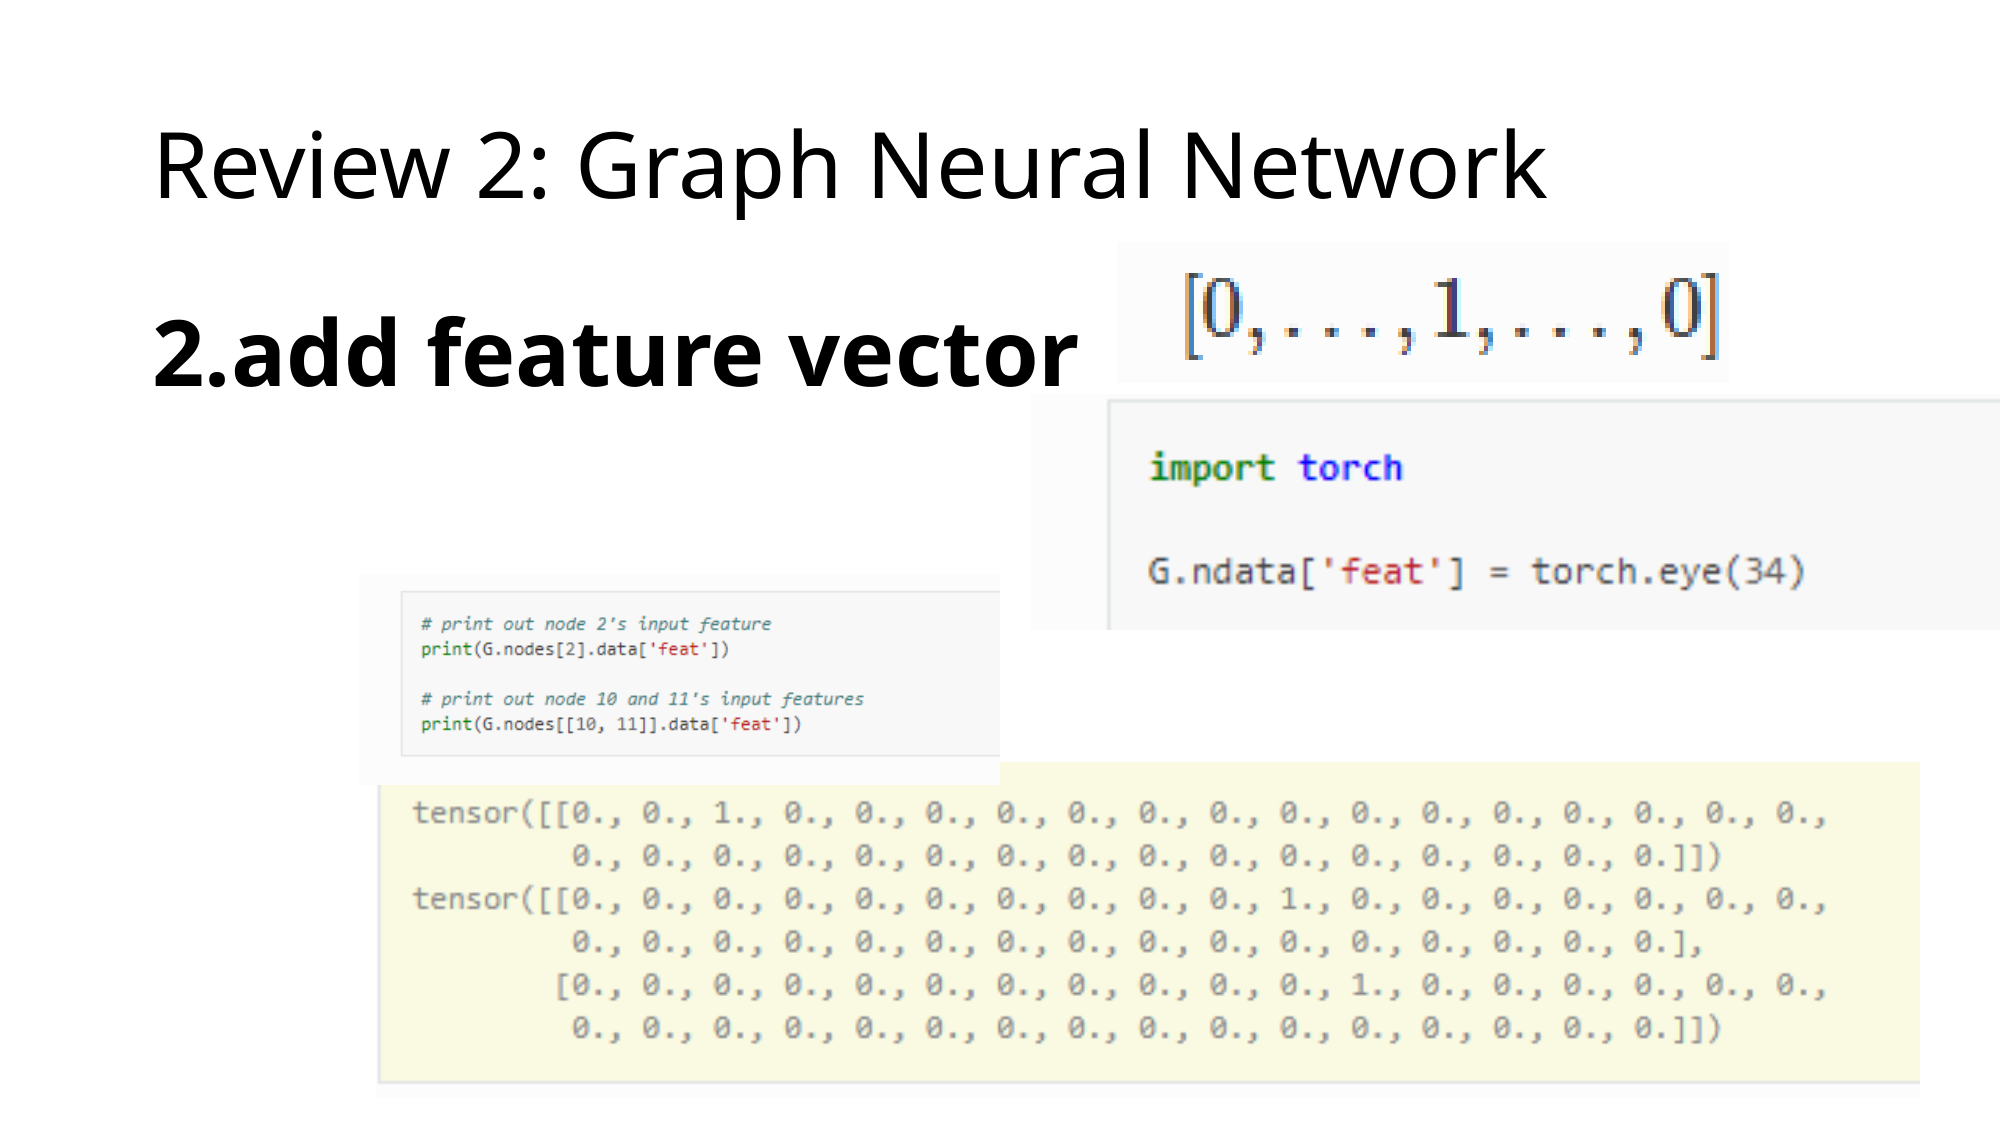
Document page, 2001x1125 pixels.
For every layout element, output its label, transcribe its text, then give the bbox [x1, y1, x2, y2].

picture [1117, 242, 1729, 383]
list 2.add feature vector [137, 299, 1863, 1014]
title Review 2: Graph Neural Network [137, 59, 1863, 278]
picture [1031, 394, 2000, 630]
picture [359, 574, 1920, 1098]
